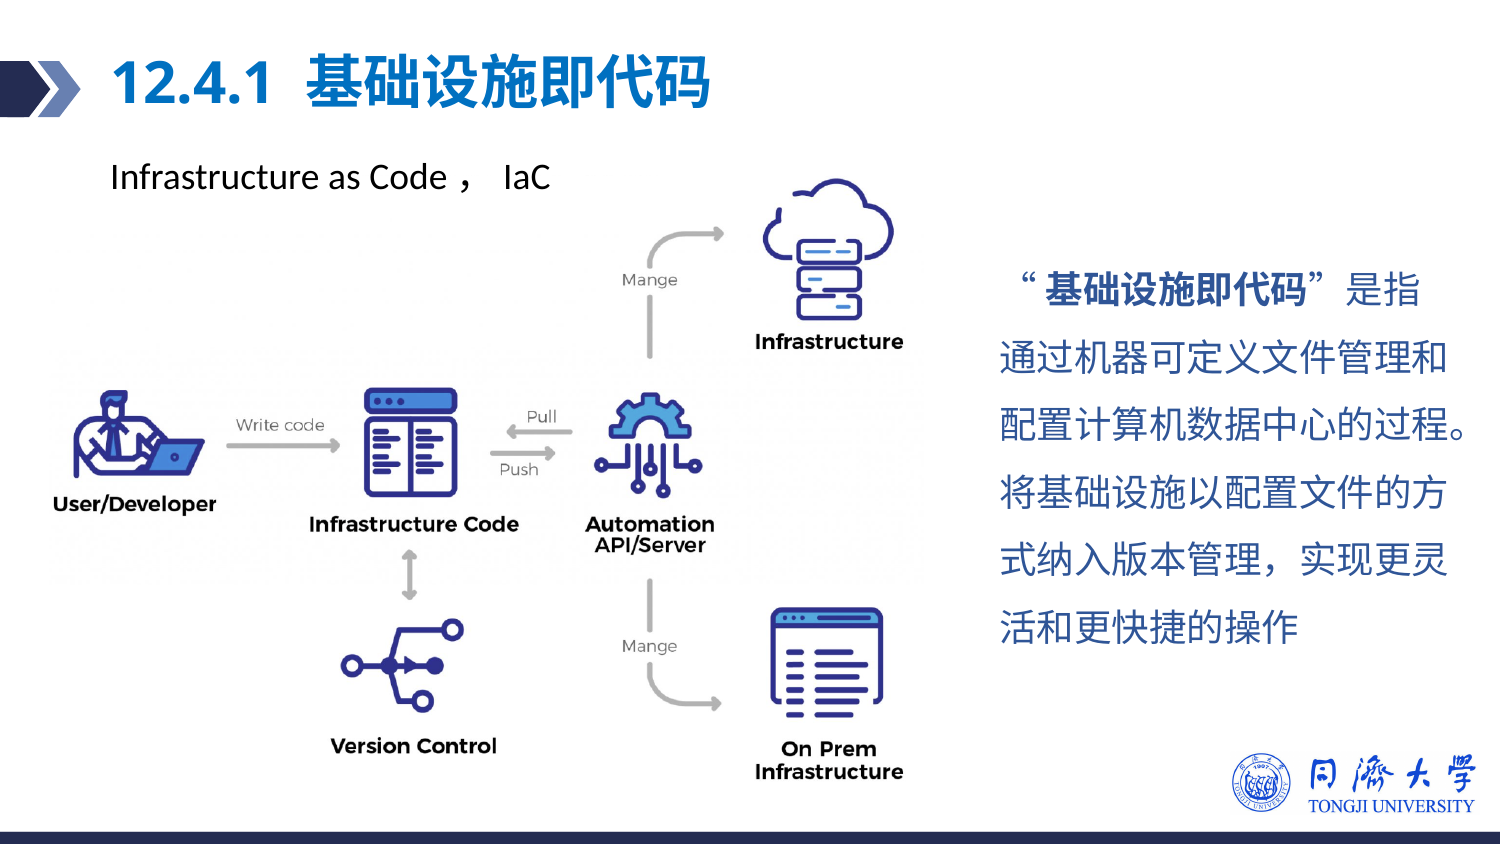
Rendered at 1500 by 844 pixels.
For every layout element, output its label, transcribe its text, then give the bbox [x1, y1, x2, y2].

text_box “基础设施即代码”是指通过机器可定义文件管理和配置计算机数据中心的过程。将基础设施以配置文件的方式纳入版本管理，实现更灵活和更快捷的操作 [984, 236, 1470, 656]
picture [1230, 751, 1480, 815]
text_box Infrastructure as Code，IaC [95, 145, 604, 175]
title 12.4.1 基础设施即代码 [95, 46, 1303, 132]
picture [49, 175, 924, 790]
